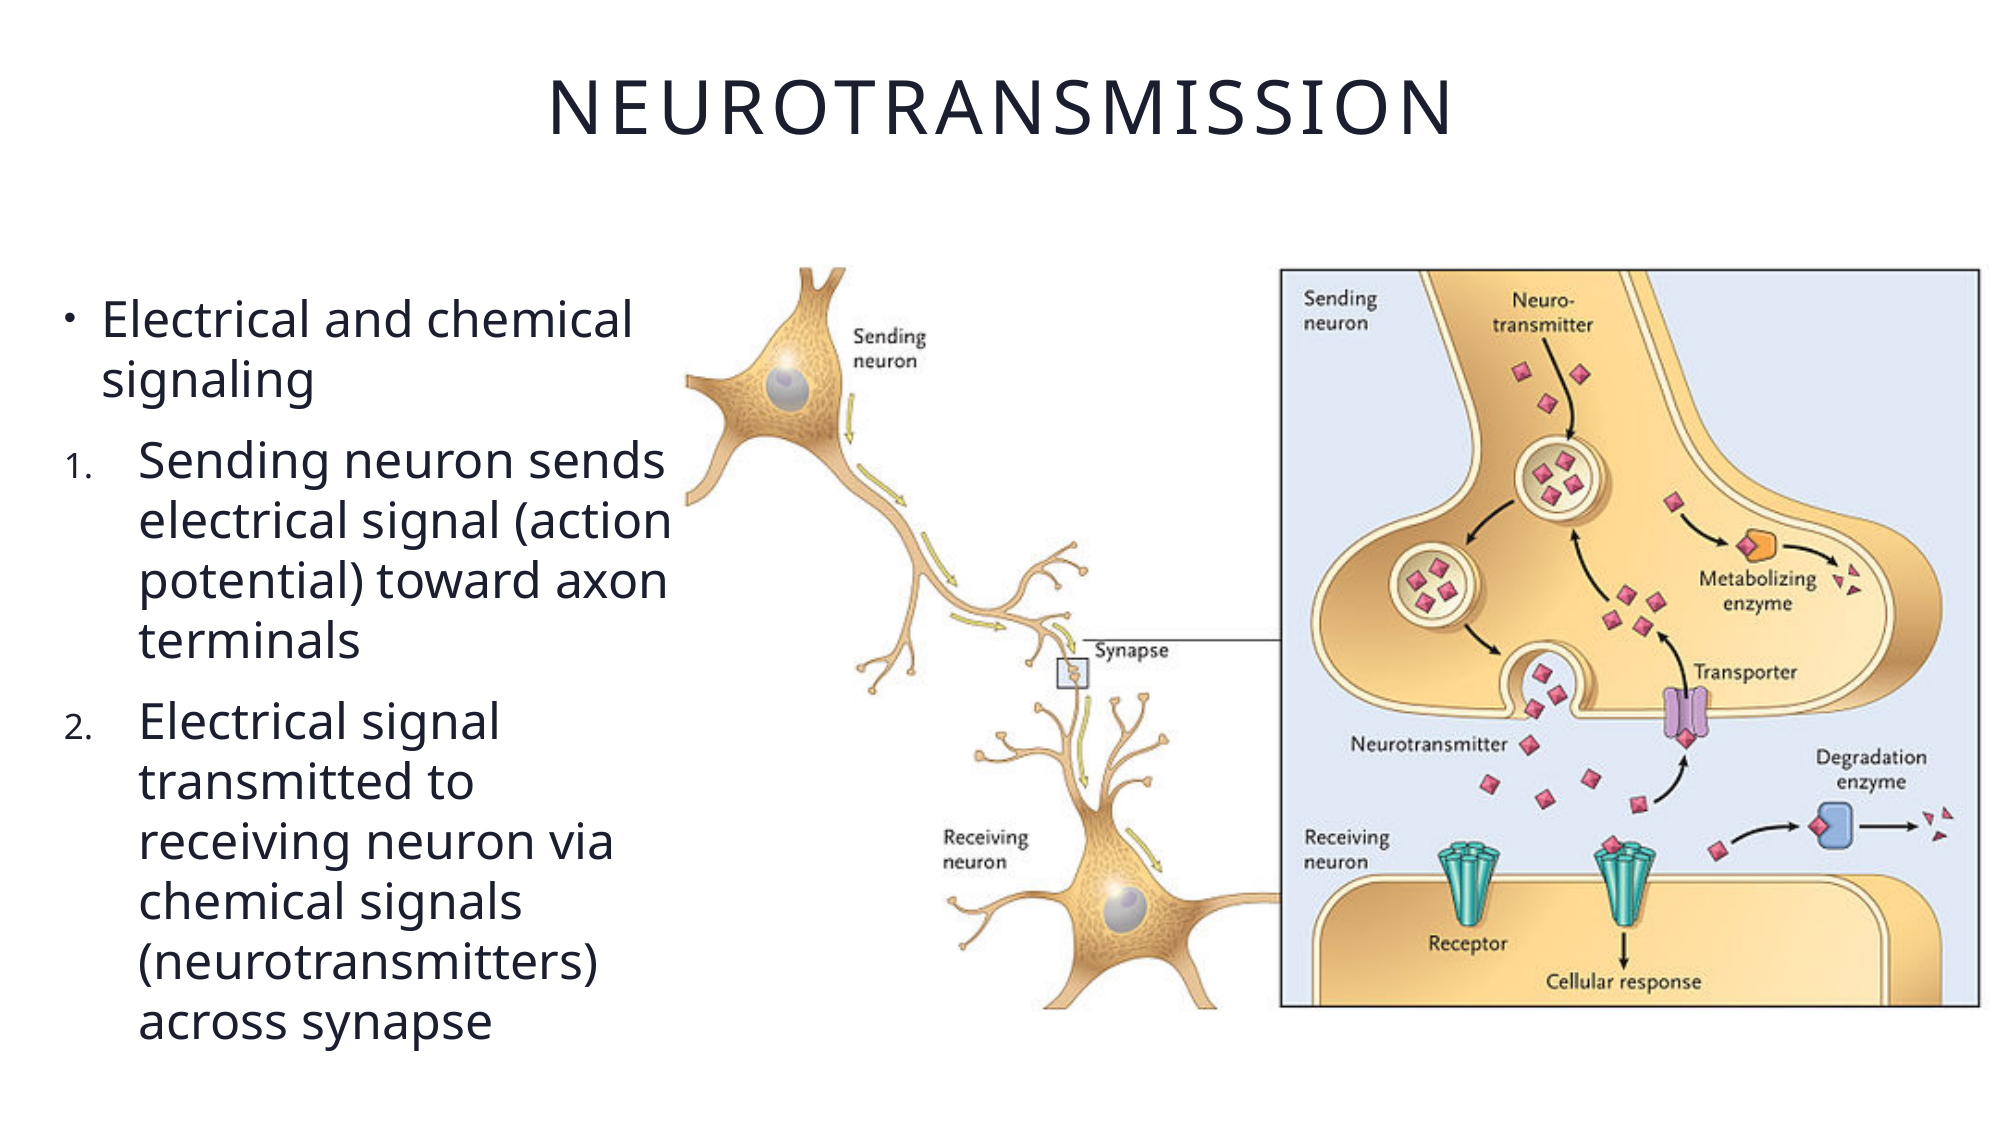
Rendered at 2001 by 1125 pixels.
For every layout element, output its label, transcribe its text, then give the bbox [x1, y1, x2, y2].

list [678, 264, 1990, 1014]
list Electrical and chemical signaling Sending neuron sends electrical signal (action potential) toward axon terminals Electrical signal transmitted to receiving neuron via chemical signals (neurotransmitters) across synapse [48, 280, 695, 1075]
title neurotransmission [220, 0, 1782, 159]
